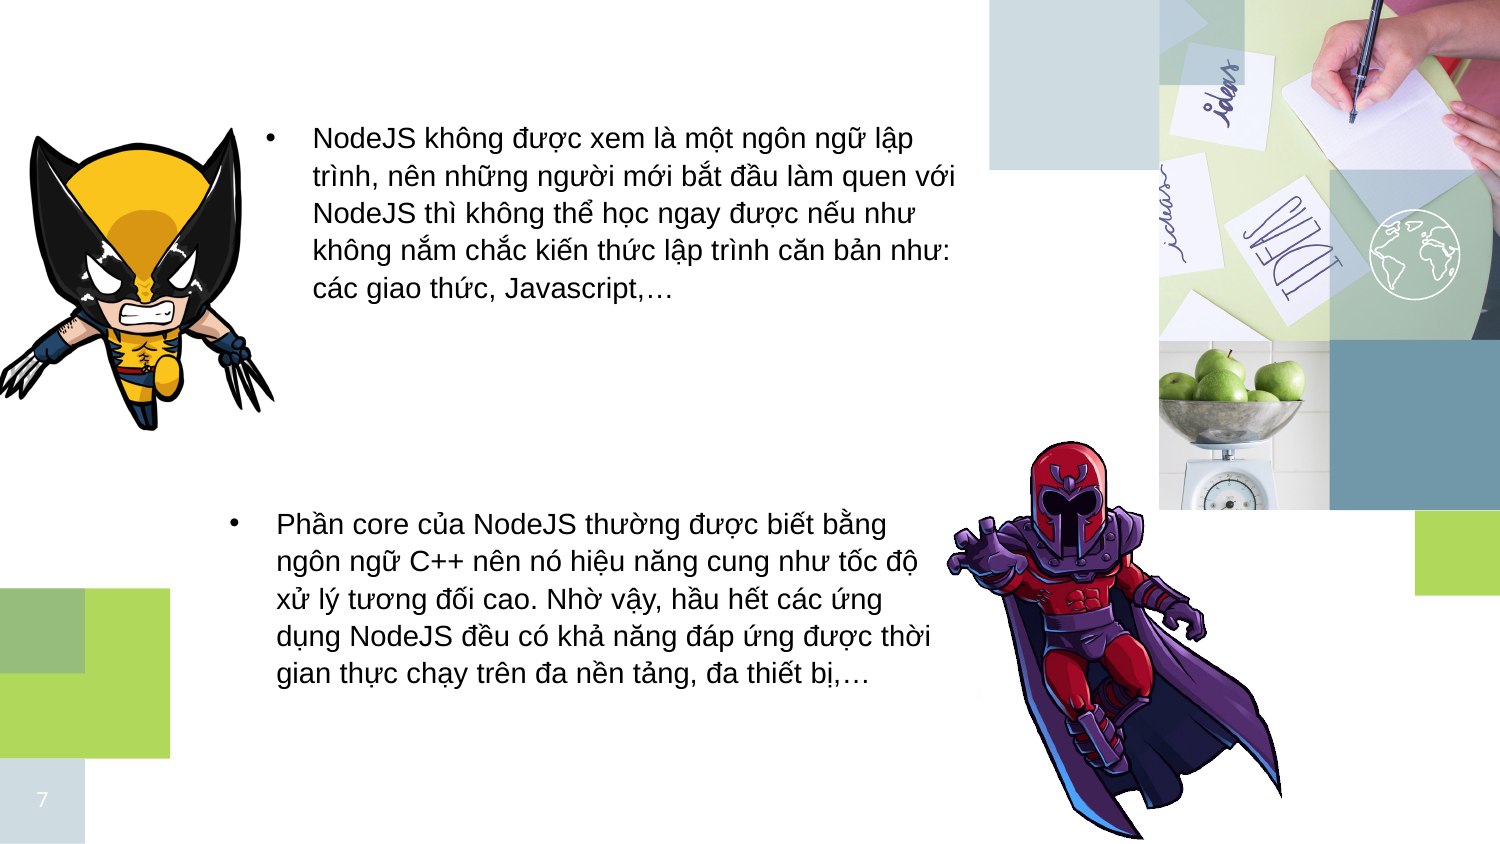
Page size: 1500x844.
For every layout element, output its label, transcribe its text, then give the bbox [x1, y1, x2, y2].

slide_number 7 [0, 758, 86, 844]
text_box Phần core của NodeJS thường được biết bằng ngôn ngữ C++ nên nó hiệu năng cung như tốc độ xử lý tương đối cao. Nhờ vậy, hầu hết các ứng dụng NodeJS đều có khả năng đáp ứng được thời gian thực chạy trên đa nền tảng, đa thiết bị,… [214, 495, 887, 698]
text_box NodeJS không được xem là một ngôn ngữ lập trình, nên những người mới bắt đầu làm quen với NodeJS thì không thể học ngay được nếu như không nắm chắc kiến thức lập trình căn bản như: các giao thức, Javascript,… [250, 109, 977, 312]
picture [892, 0, 1500, 844]
picture [0, 125, 287, 436]
